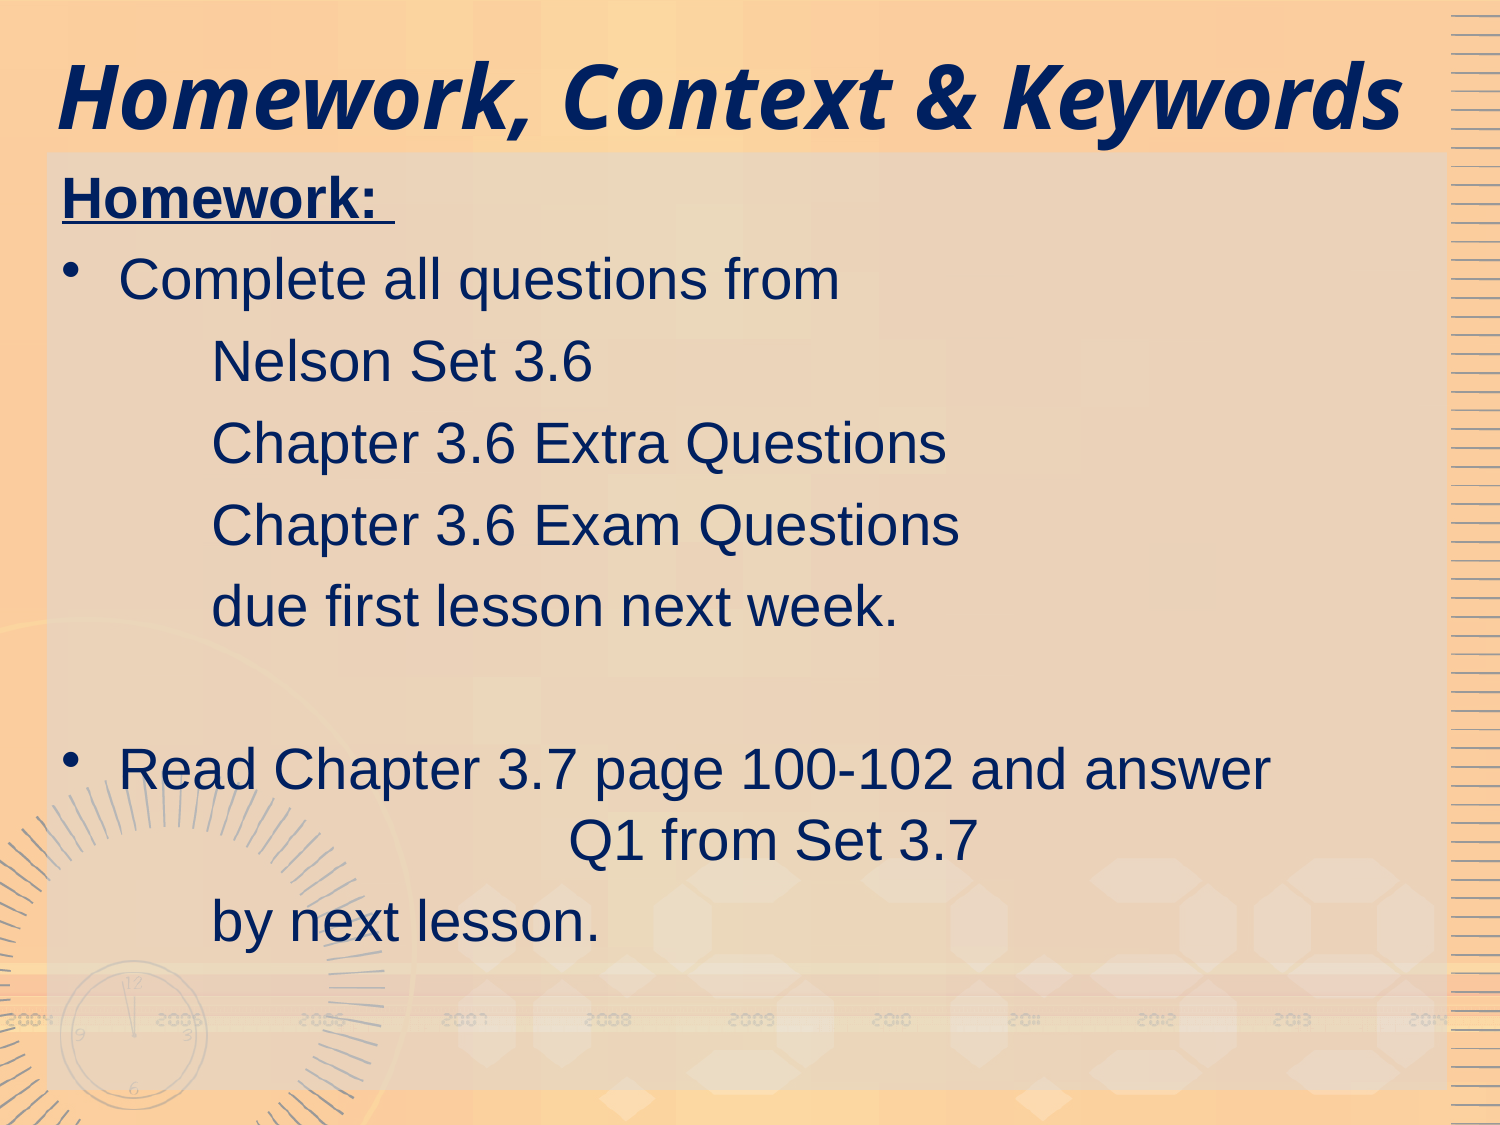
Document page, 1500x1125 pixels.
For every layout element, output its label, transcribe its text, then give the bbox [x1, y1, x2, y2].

text_box [0, 0, 1500, 1125]
title Homework, Context & Keywords [41, 0, 1483, 188]
list Homework: Complete all questions from Nelson Set 3.6 Chapter 3.6 Extra Questions Chapter 3.6 Exam Questions due first lesson next week. Read Chapter 3.7 page 100-102 and answer Q1 from Set 3.7 by next lesson. [46, 152, 1448, 1091]
